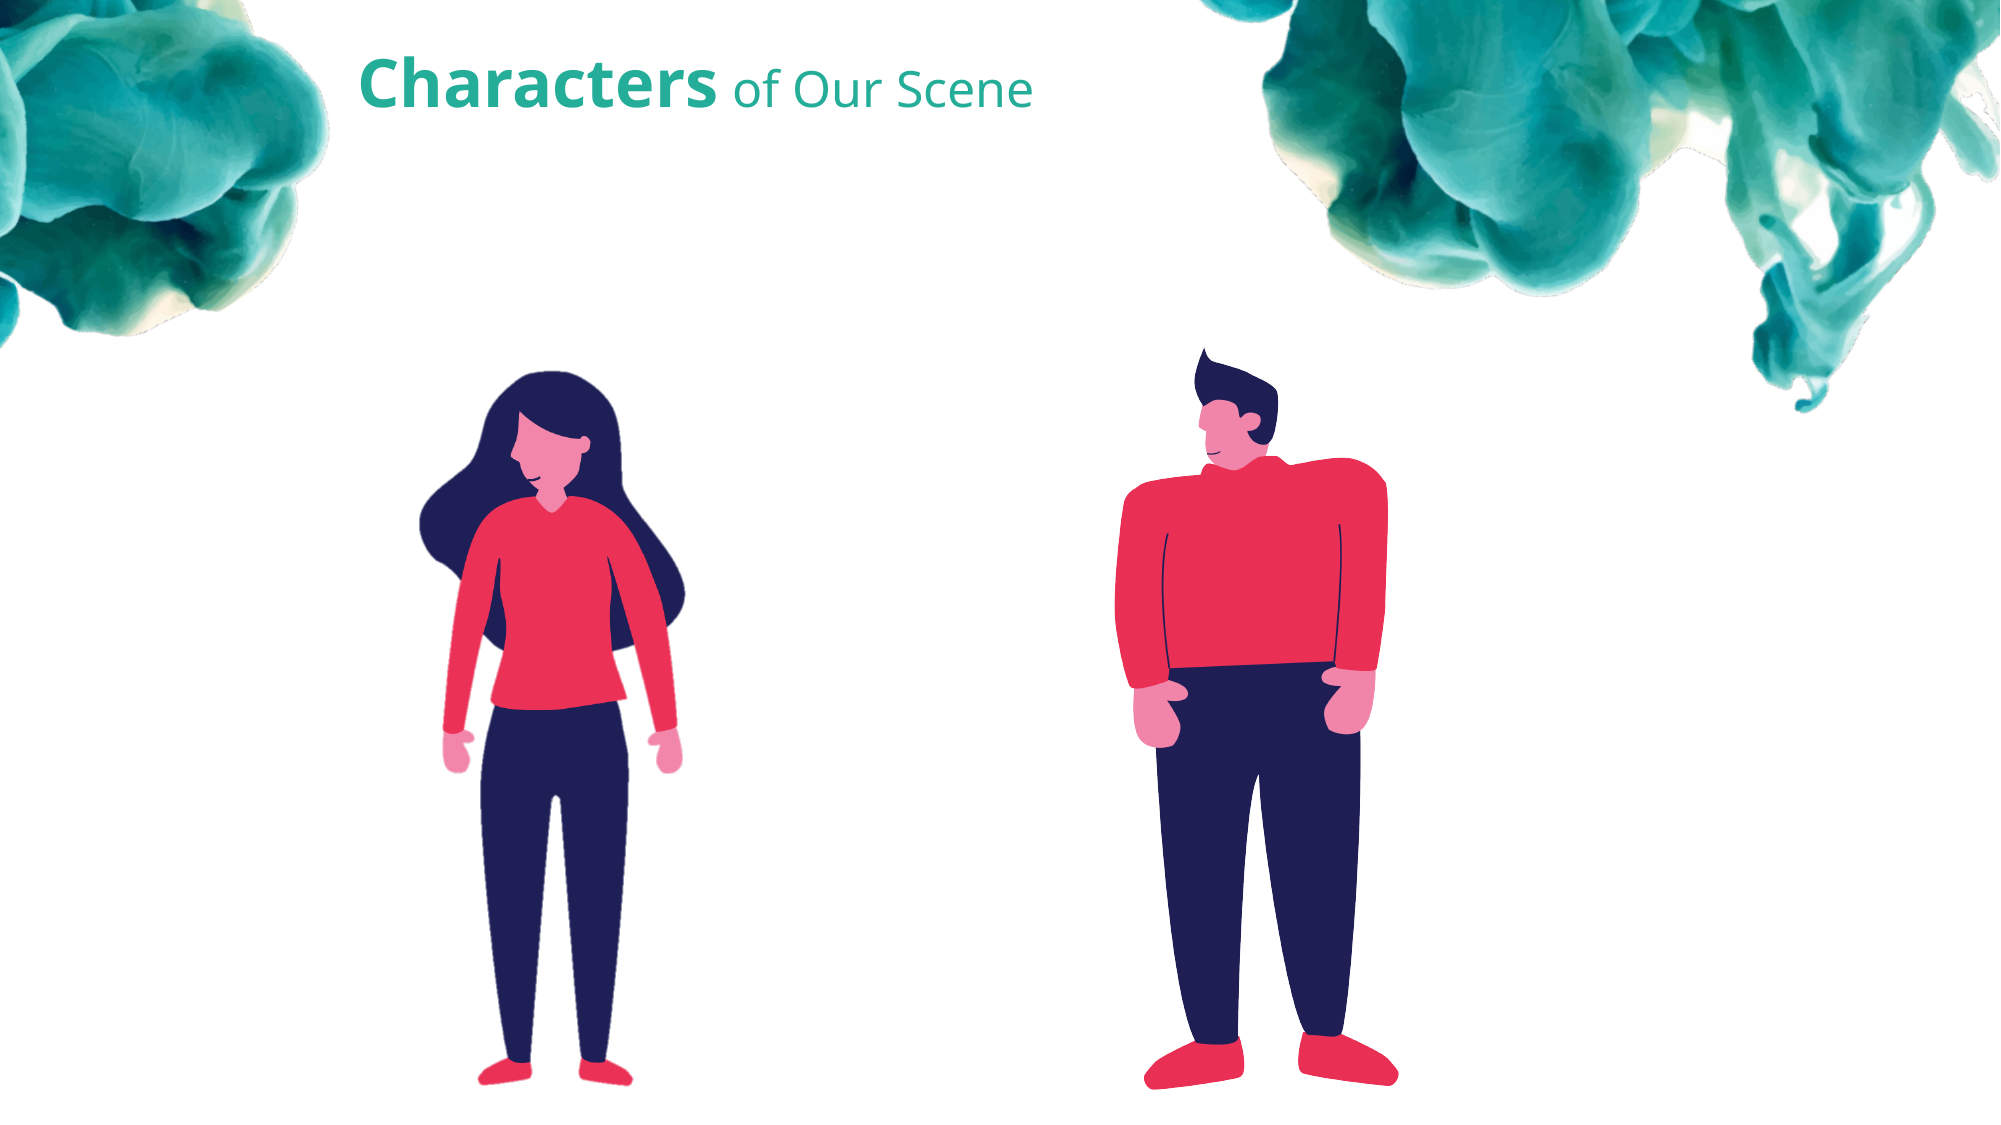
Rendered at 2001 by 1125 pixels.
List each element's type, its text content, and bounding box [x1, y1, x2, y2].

list Characters of Our Scene [341, 41, 1268, 130]
picture [369, 304, 1461, 1125]
